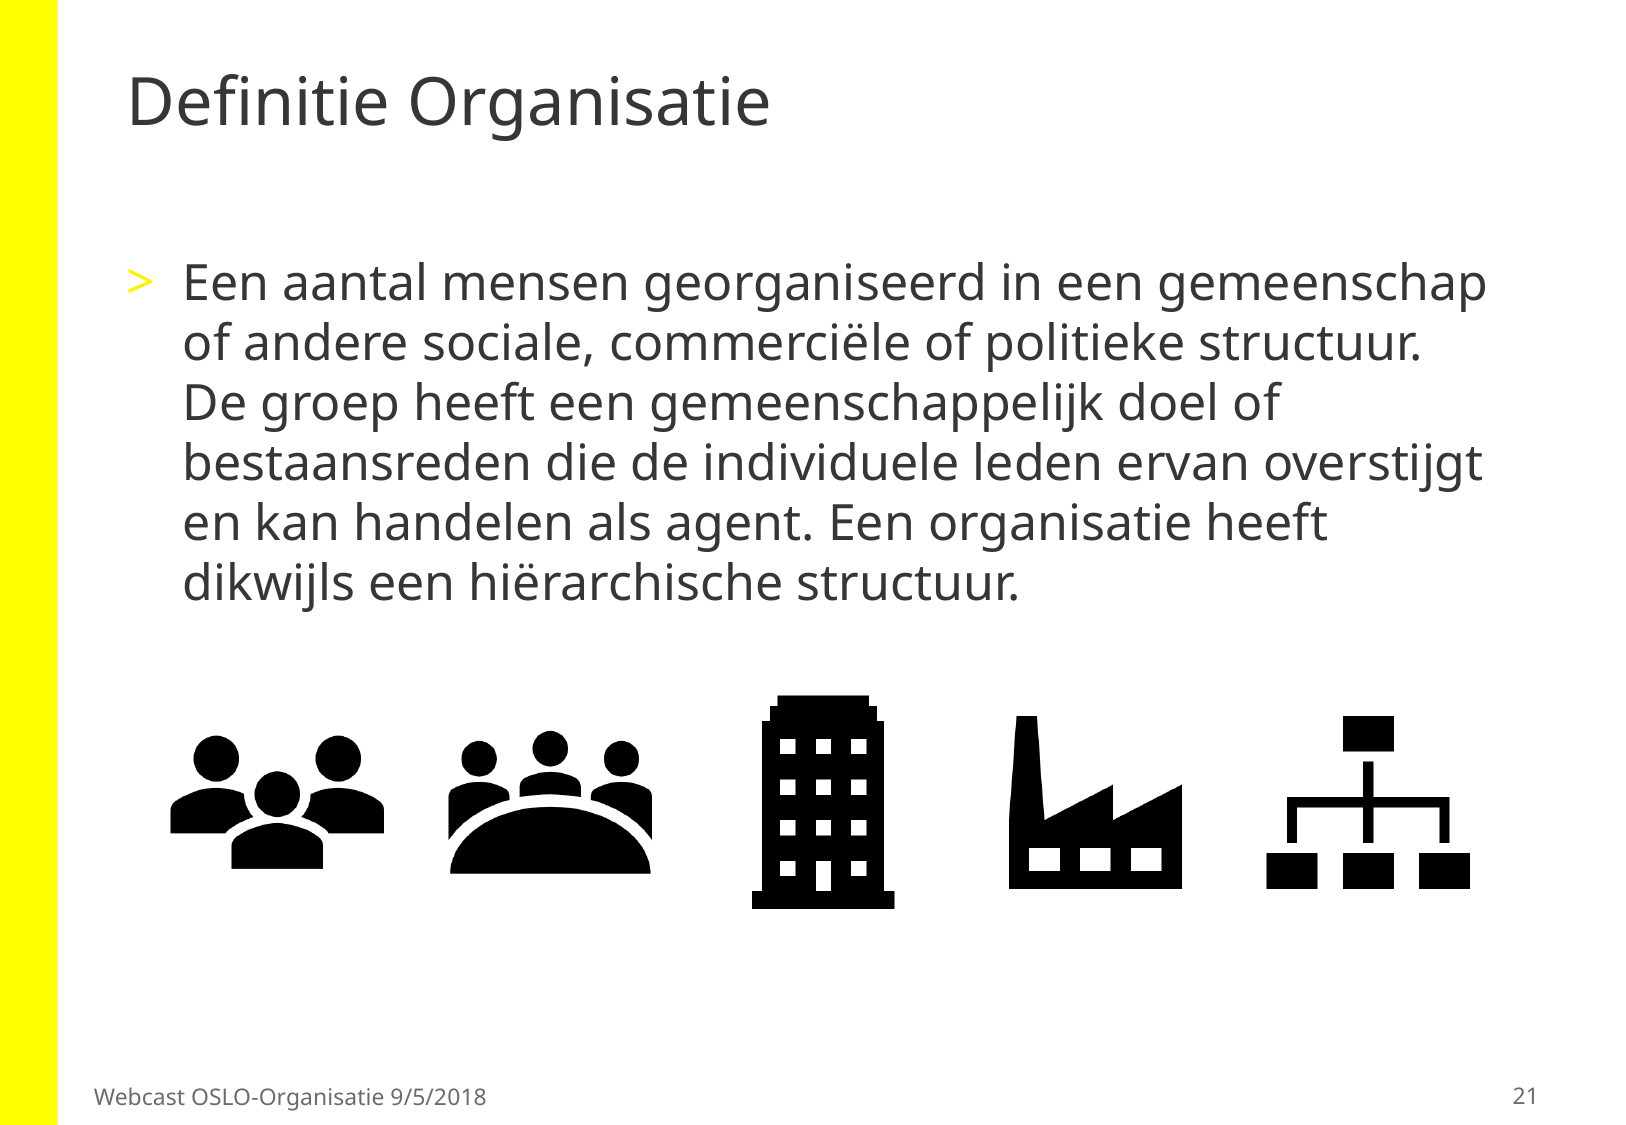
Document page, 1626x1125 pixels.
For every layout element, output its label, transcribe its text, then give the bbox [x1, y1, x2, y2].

picture [701, 680, 945, 924]
picture [155, 680, 399, 924]
footer Webcast OSLO-Organisatie 9/5/2018 [78, 1083, 1077, 1113]
picture [1246, 680, 1490, 924]
picture [973, 680, 1217, 924]
list Een aantal mensen georganiseerd in een gemeenschap of andere sociale, commerciële of politieke structuur. De groep heeft een gemeenschappelijk doel of bestaansreden die de individuele leden ervan overstijgt en kan handelen als agent. Een organisatie heeft dikwijls een hiërarchische structuur. [111, 243, 1514, 1063]
slide_number 21 [1424, 1075, 1548, 1120]
picture [428, 680, 672, 924]
title Definitie Organisatie [111, 59, 1514, 222]
